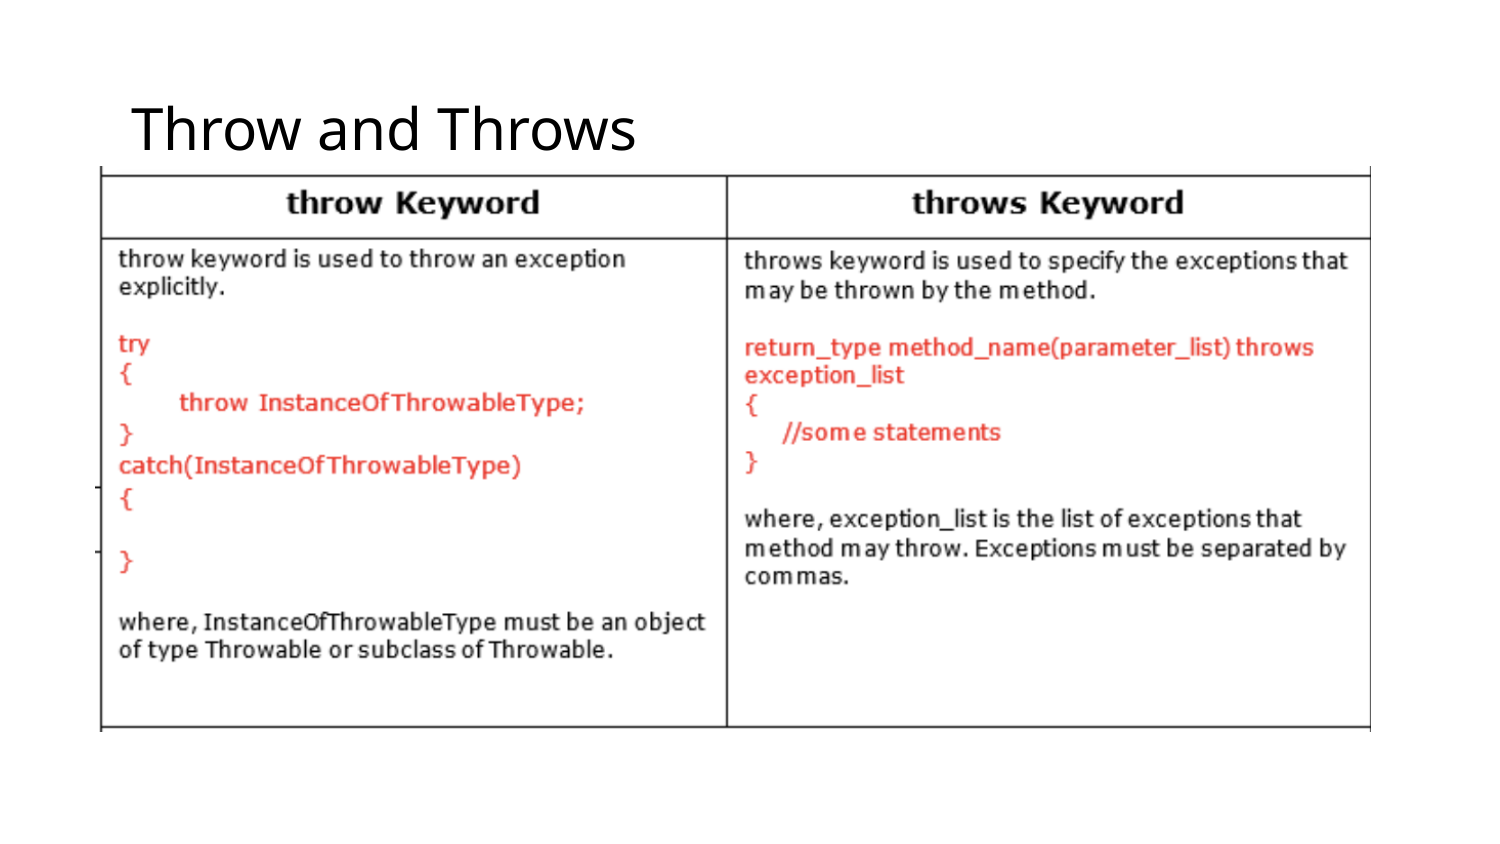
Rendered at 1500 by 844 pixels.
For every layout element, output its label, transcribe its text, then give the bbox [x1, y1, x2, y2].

title Throw and Throws [116, 88, 1384, 167]
picture [95, 166, 1371, 733]
